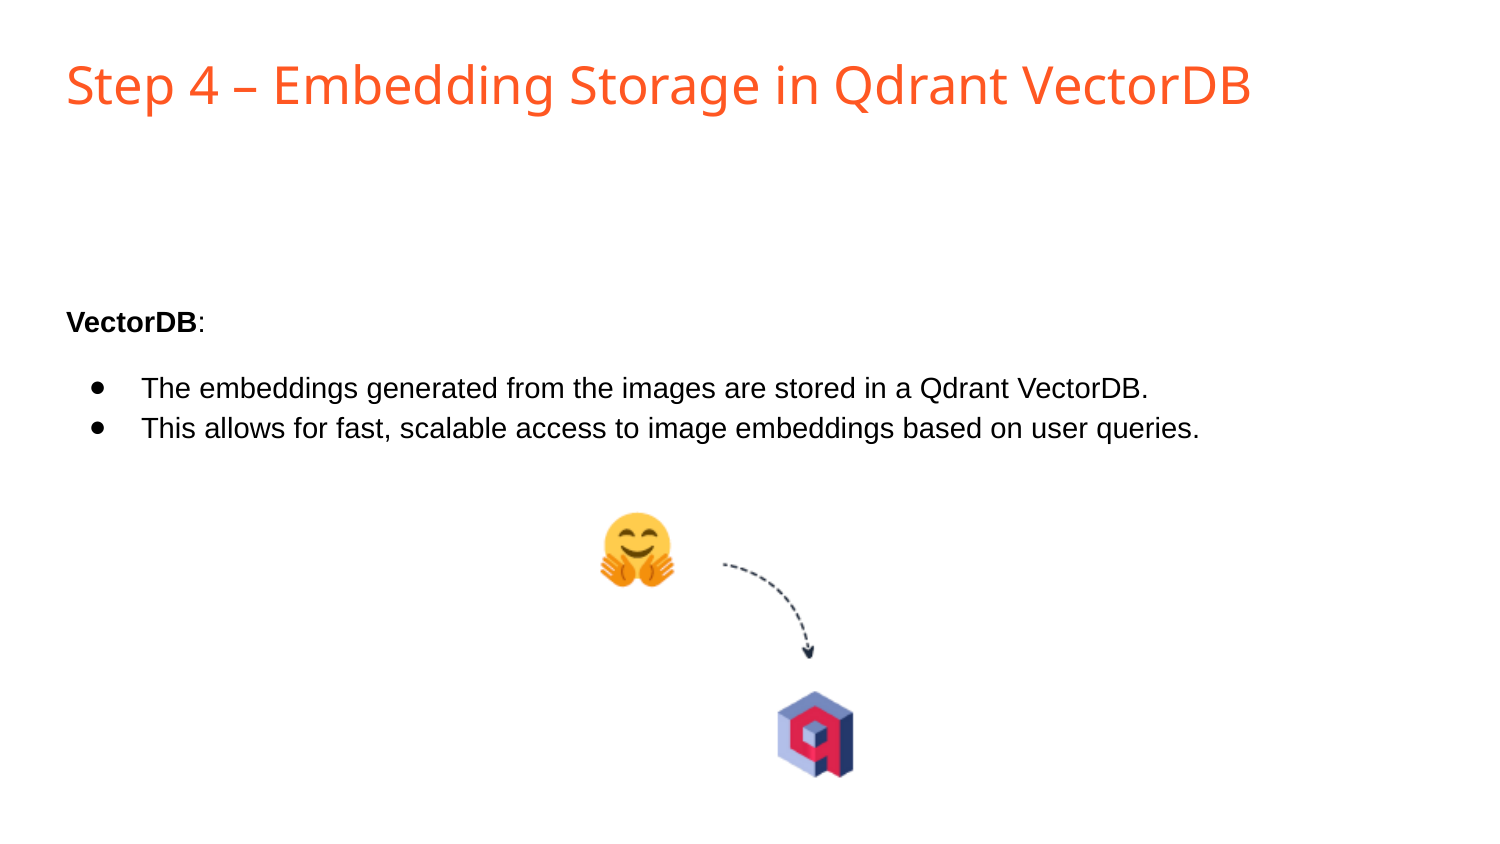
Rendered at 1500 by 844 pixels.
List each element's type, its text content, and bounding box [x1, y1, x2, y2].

picture [578, 484, 869, 809]
title Step 4 – Embedding Storage in Qdrant VectorDB [51, 36, 1449, 131]
list VectorDB: The embeddings generated from the images are stored in a Qdrant VectorDB. This allows for fast, scalable access to image embeddings based on user queries. [51, 283, 1449, 844]
